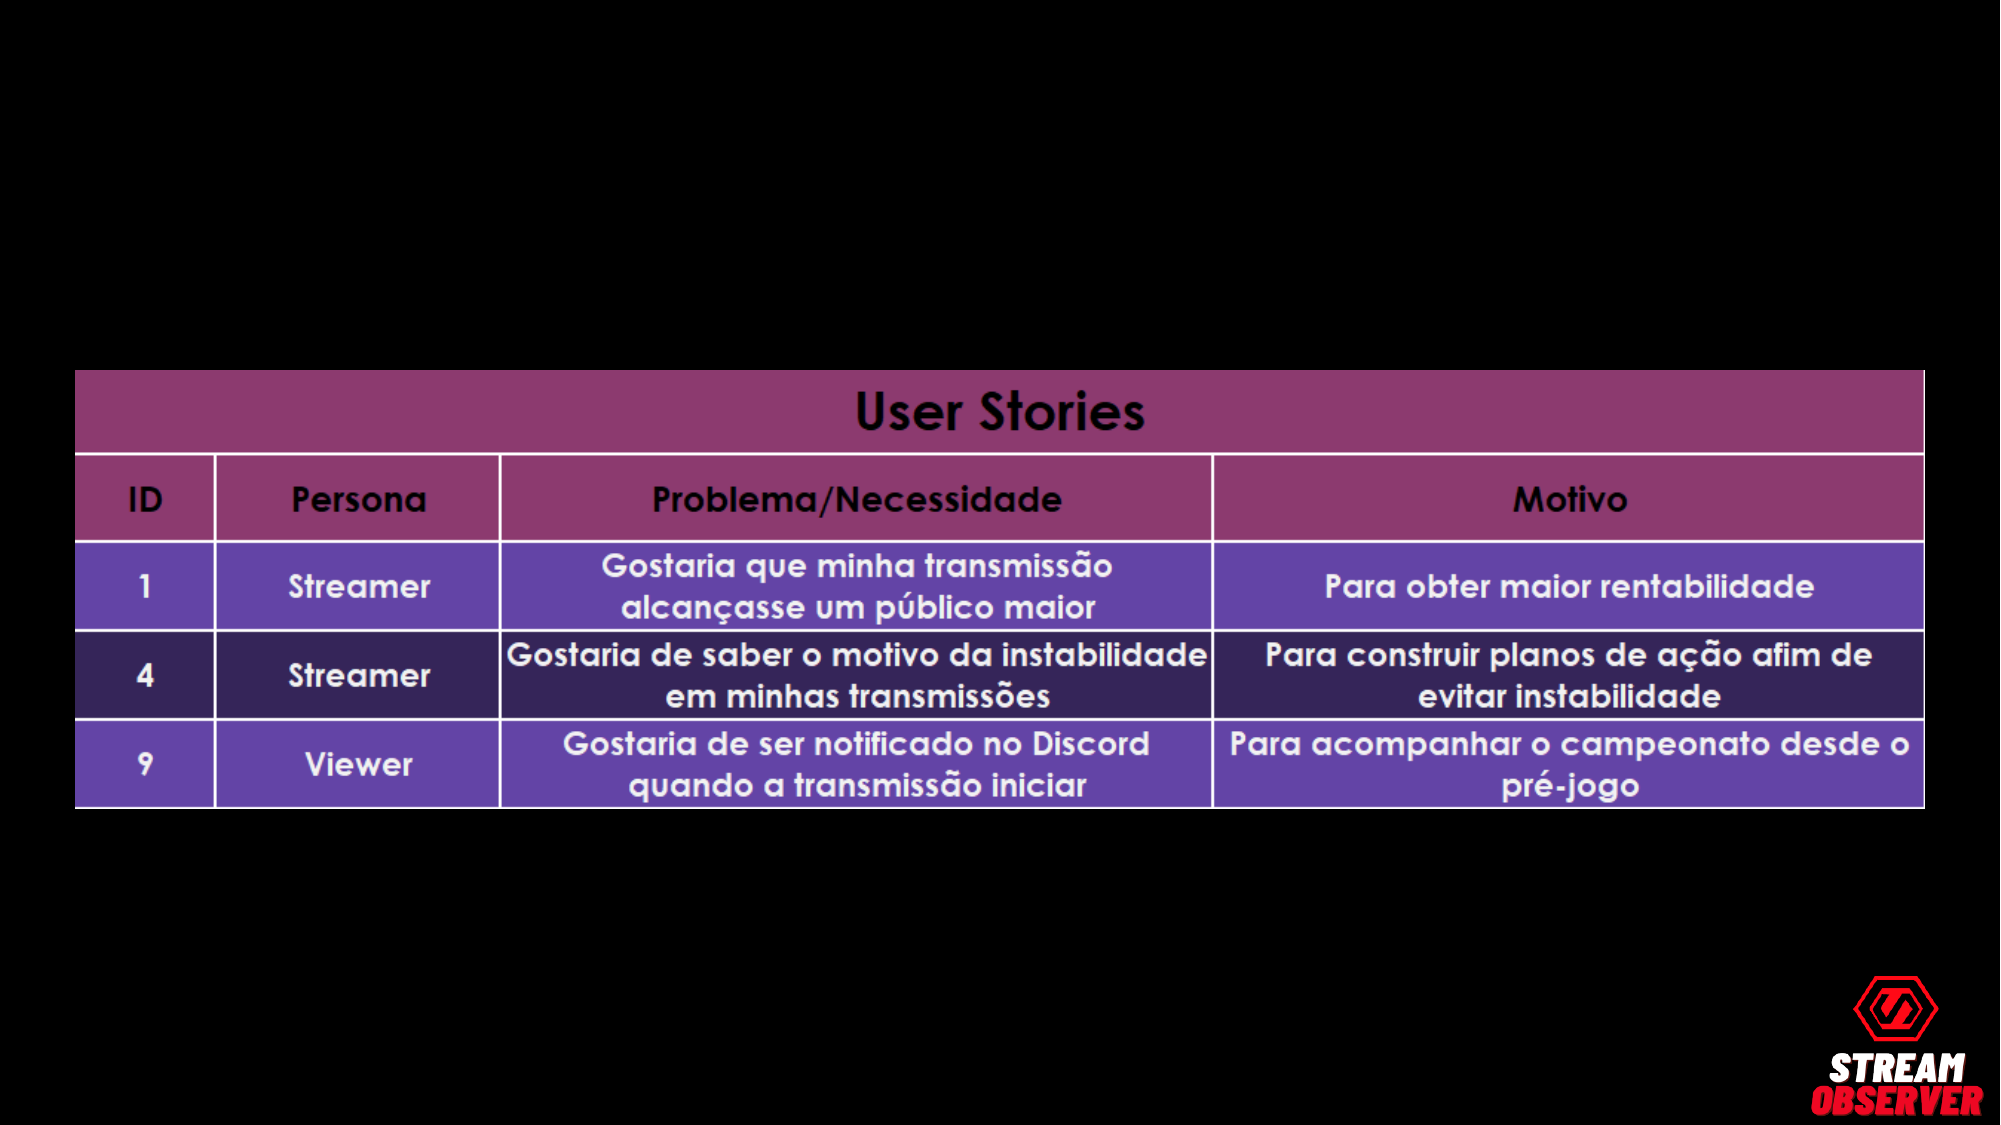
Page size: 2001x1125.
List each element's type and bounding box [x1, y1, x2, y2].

picture [75, 370, 1925, 809]
picture [1695, 855, 2000, 1125]
